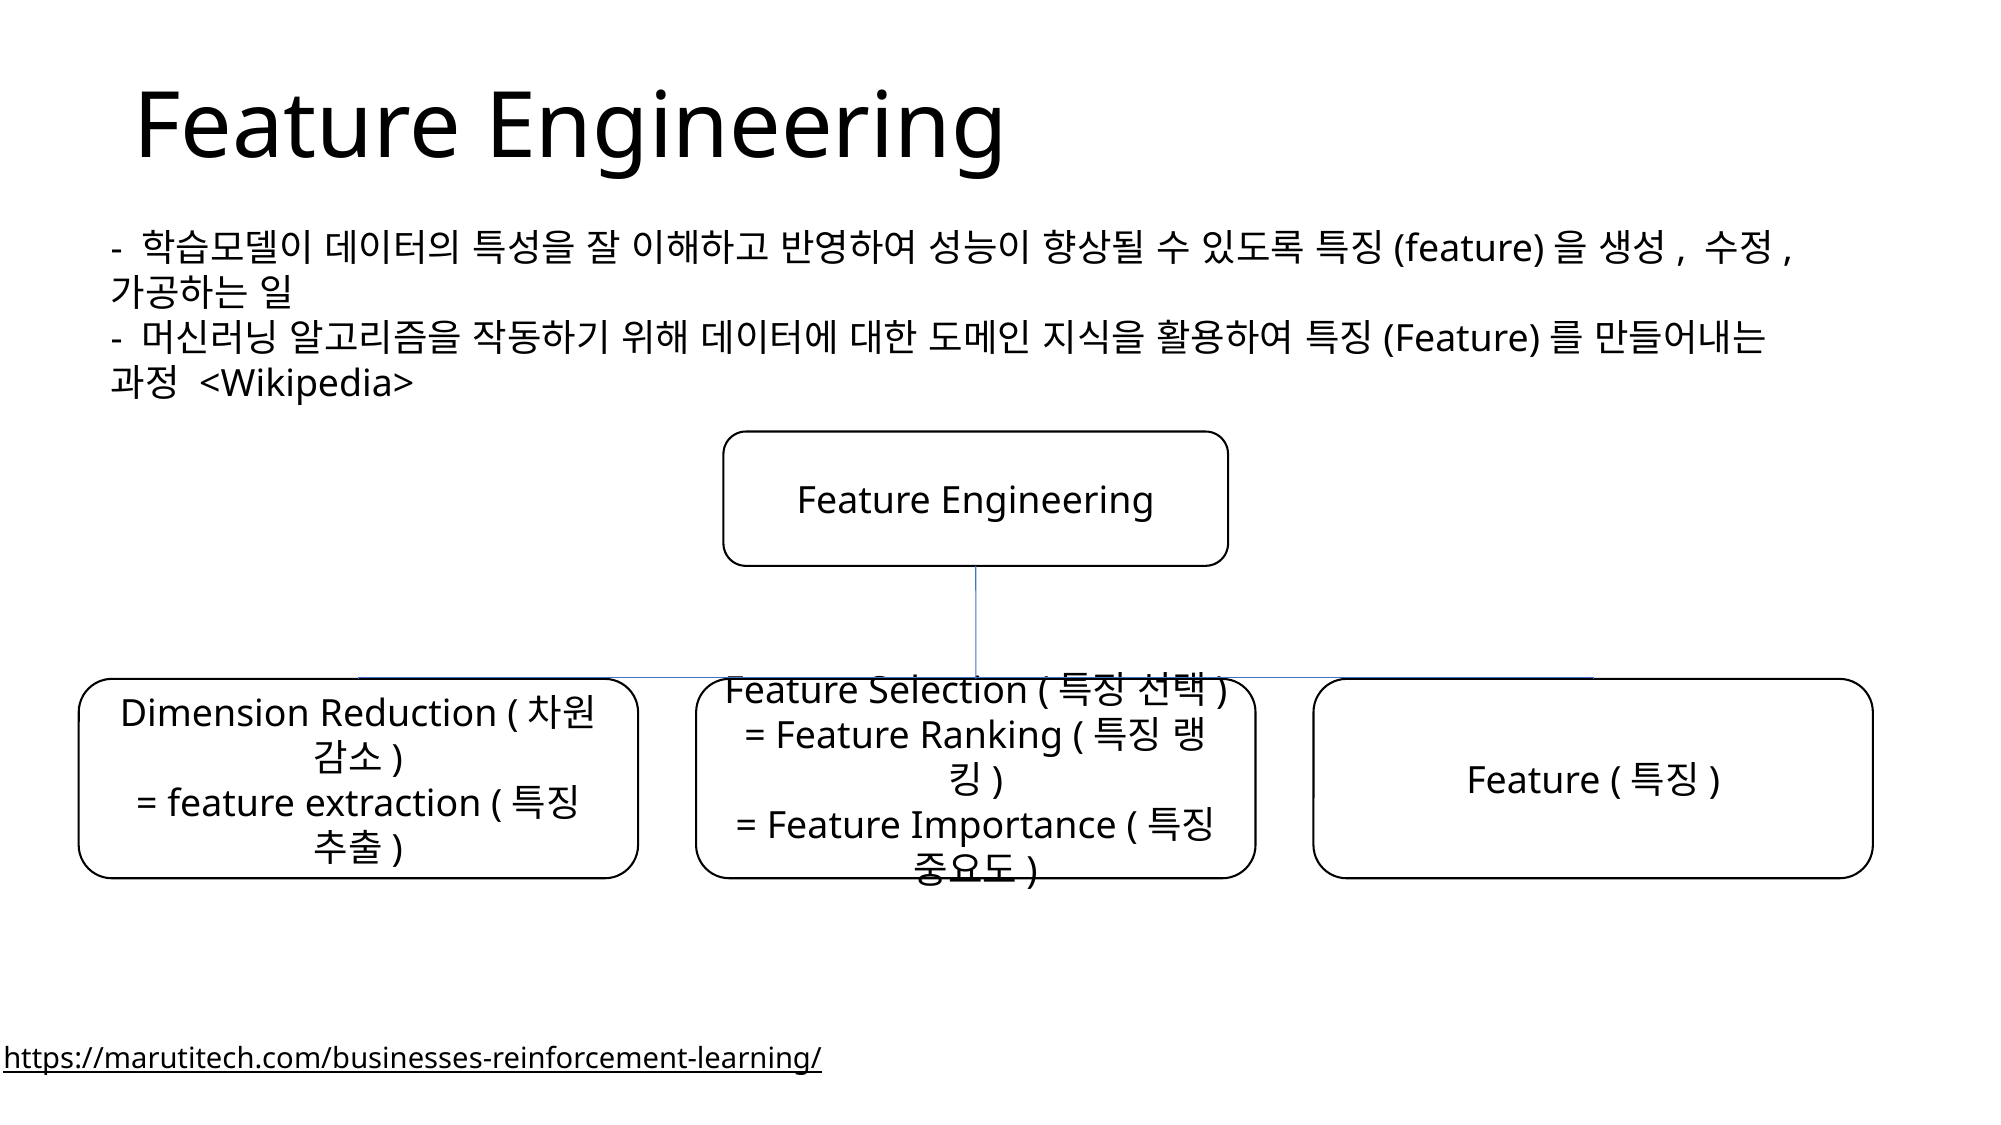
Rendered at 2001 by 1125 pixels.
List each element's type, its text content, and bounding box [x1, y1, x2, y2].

text_box Feature Engineering [978, 430, 1230, 567]
text_box Feature Selection (특징 선택) = Feature Ranking (특징 랭킹) = Feature Importance (특징 중요도) [978, 678, 1257, 880]
text_box Feature Selection (특징 선택) = Feature Ranking (특징 랭킹) = Feature Importance (특징 중요도) [695, 678, 975, 880]
text_box Feature Engineering [722, 430, 975, 567]
text_box - 학습모델이 데이터의 특성을 잘 이해하고 반영하여 성능이 향상될 수 있도록 특징(feature)을 생성, 수정, 가공하는 일 - 머신러닝 알고리즘을 작동하기 위해 데이터에 대한 도메인 지식을 활용하여 특징(Feature)를 만들어내는 과정 <Wikipedia> [95, 216, 975, 412]
text_box https://marutitech.com/businesses-reinforcement-learning/ [0, 1032, 845, 1087]
text_box - 학습모델이 데이터의 특성을 잘 이해하고 반영하여 성능이 향상될 수 있도록 특징(feature)을 생성, 수정, 가공하는 일 - 머신러닝 알고리즘을 작동하기 위해 데이터에 대한 도메인 지식을 활용하여 특징(Feature)를 만들어내는 과정 <Wikipedia> [978, 216, 1857, 412]
text_box Feature (특징) [1312, 677, 1874, 880]
text_box Feature Engineering [118, 58, 1024, 183]
text_box Dimension Reduction (차원 감소) = feature extraction (특징 추출) [77, 677, 640, 880]
